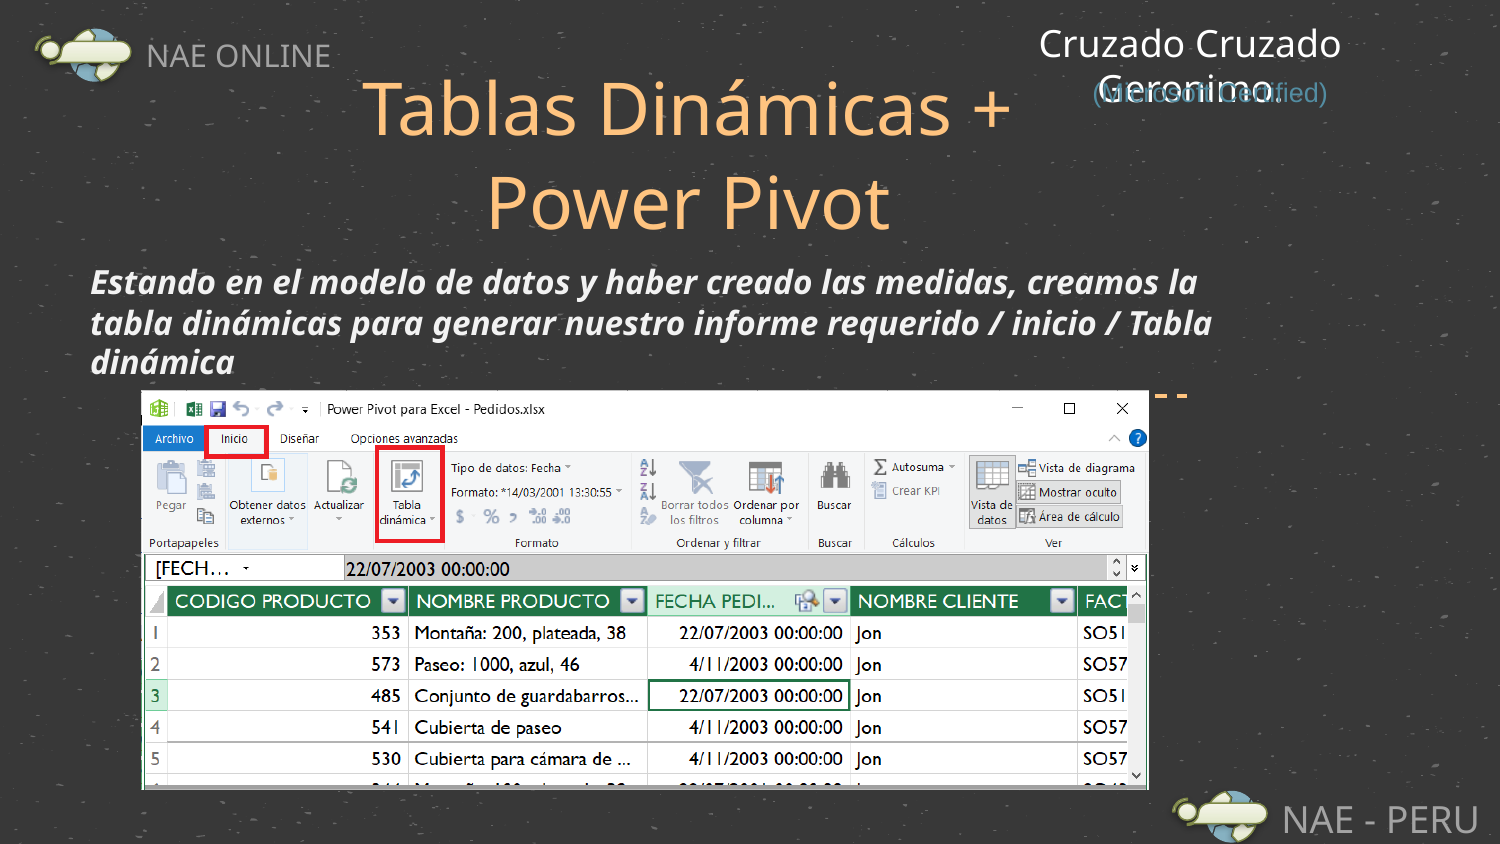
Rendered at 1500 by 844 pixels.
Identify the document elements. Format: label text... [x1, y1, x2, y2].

text_box NAE ONLINE [106, 28, 371, 104]
text_box Estando en el modelo de datos y haber creado las medidas, creamos la tabla dinámicas para generar nuestro informe requerido / inicio / Tabla dinámica [75, 254, 1249, 378]
text_box NAE - PERU [1268, 789, 1500, 844]
text_box (Microsoft Certified) [1096, 67, 1500, 115]
subtitle Cruzado Cruzado Geronimo. [885, 4, 1496, 67]
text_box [35, 27, 132, 84]
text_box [1172, 789, 1268, 844]
text_box Tablas Dinámicas + Power Pivot [281, 49, 1096, 235]
picture [141, 390, 1150, 791]
